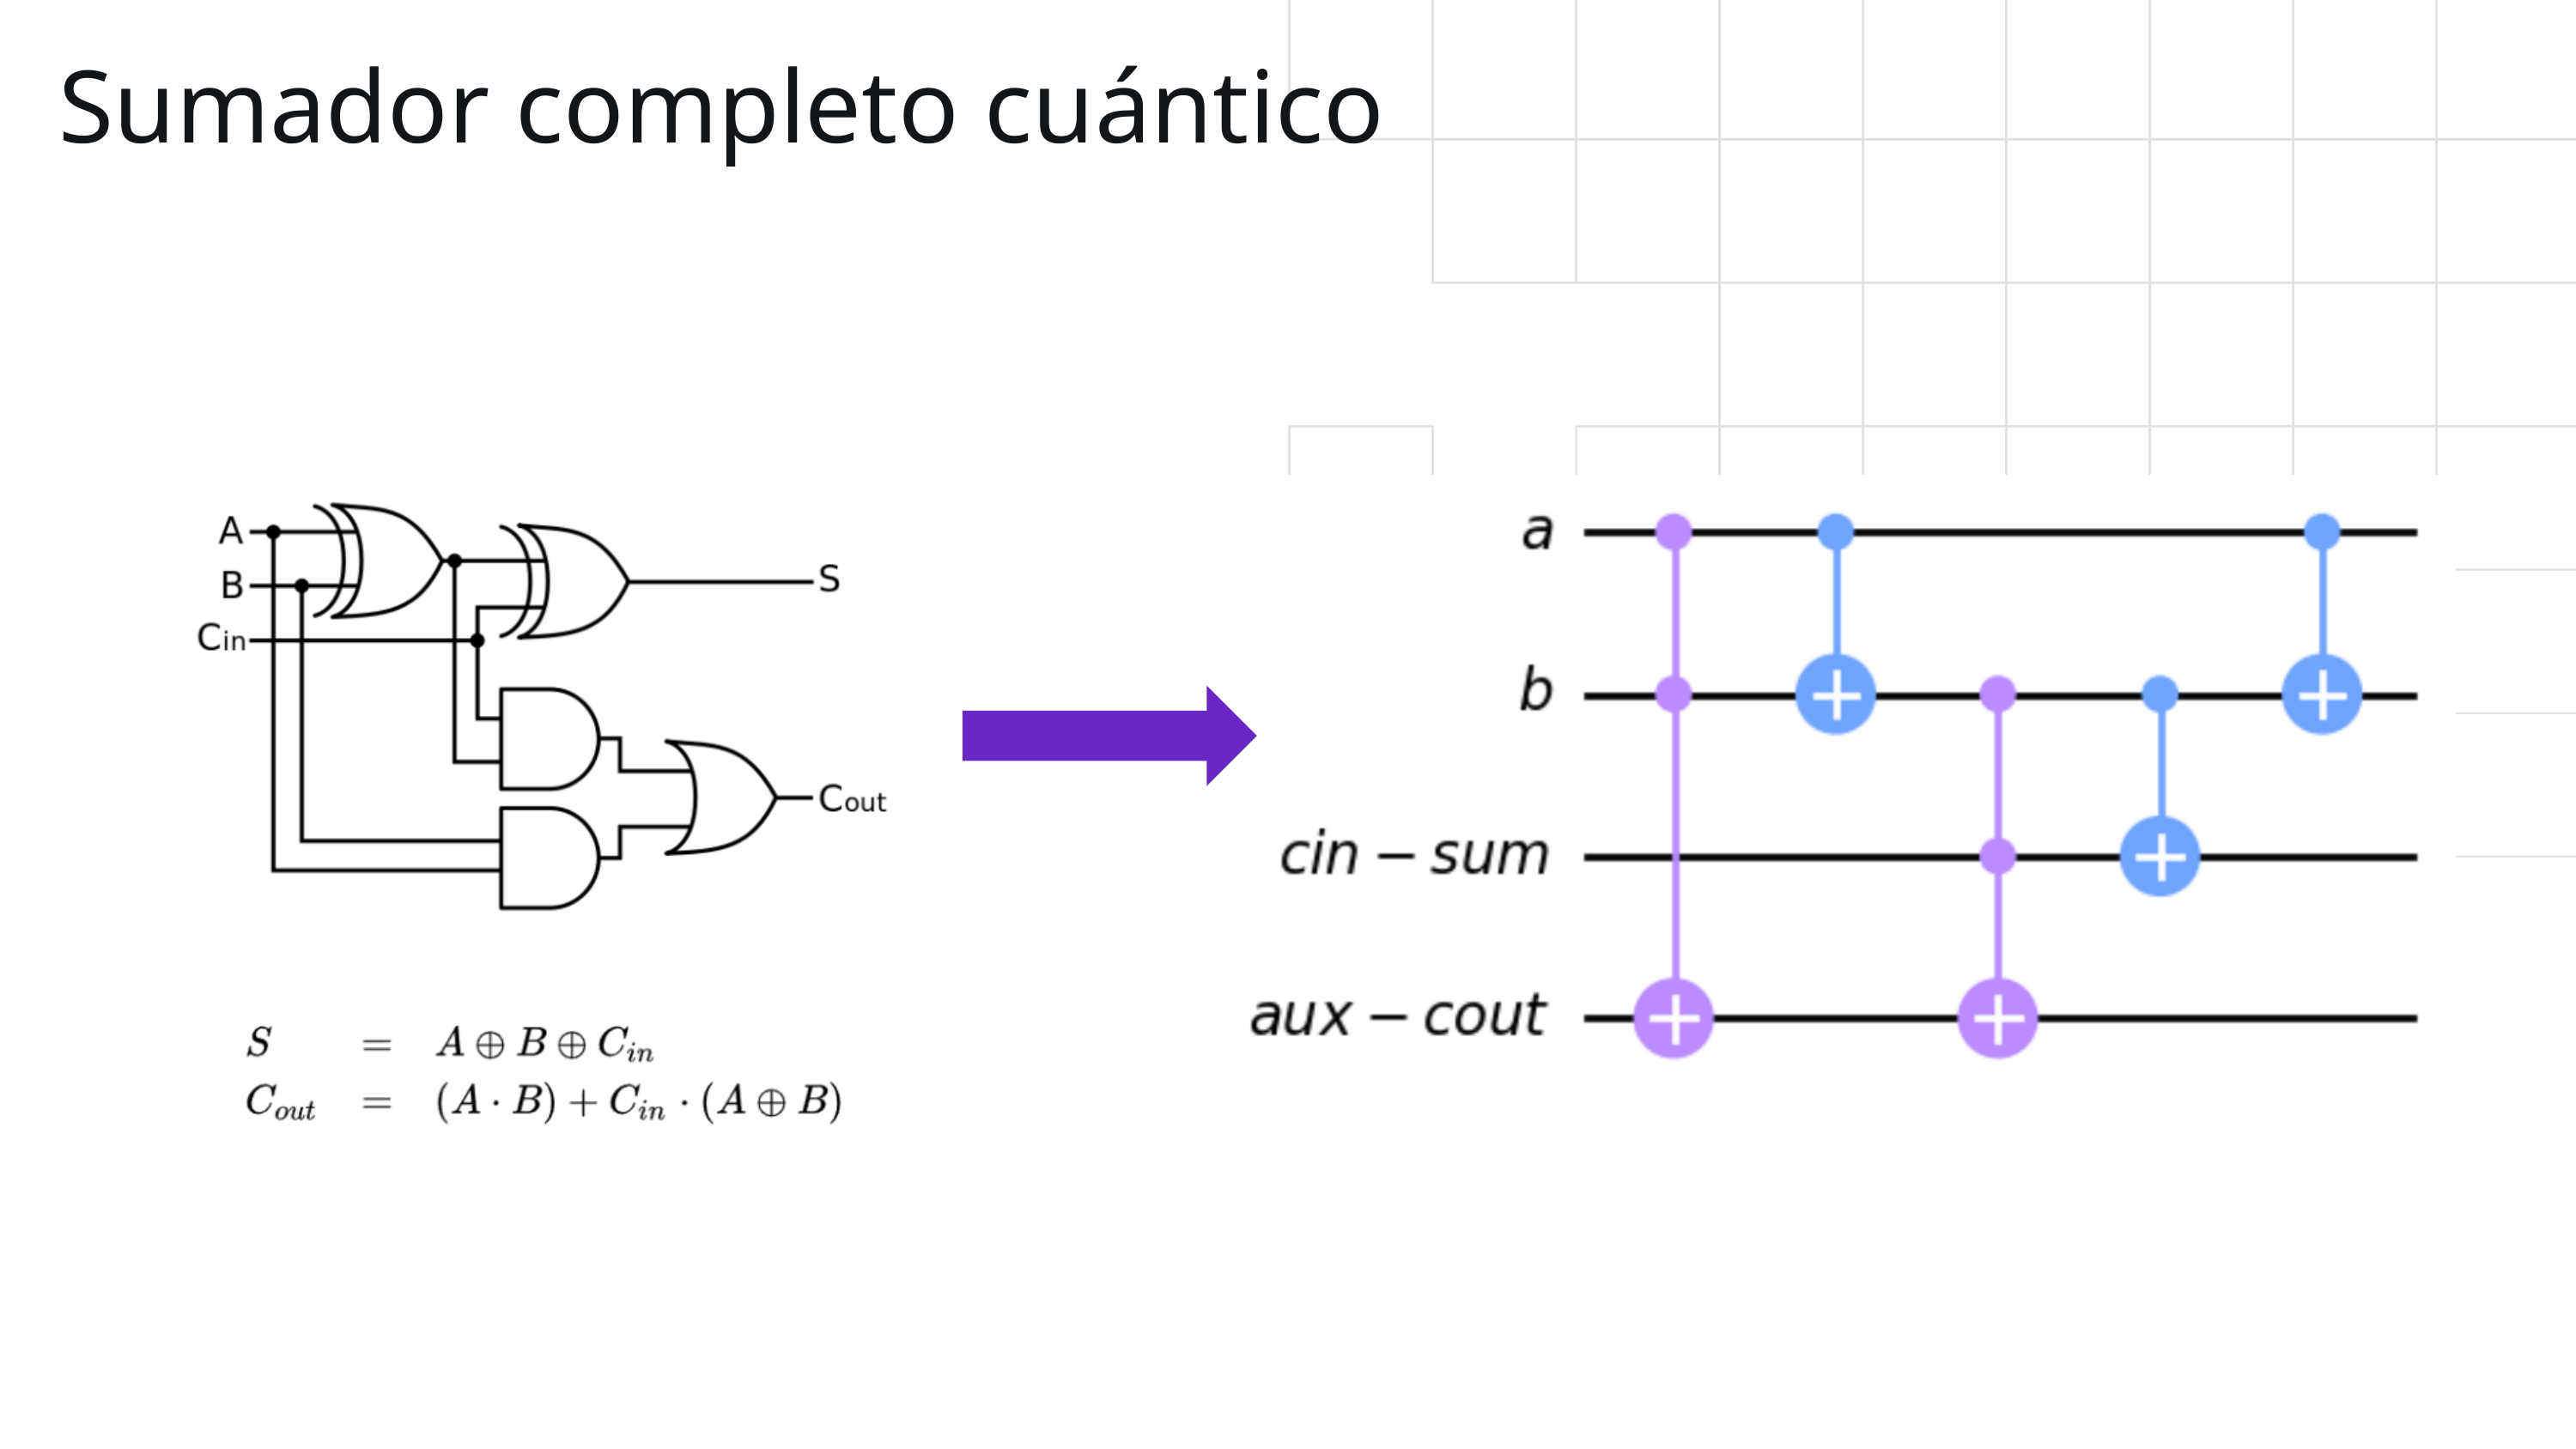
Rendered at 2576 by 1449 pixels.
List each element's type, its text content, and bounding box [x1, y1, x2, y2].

text_box Sumador completo cuántico [58, 56, 1287, 283]
picture [167, 490, 920, 946]
picture [1225, 0, 2576, 1076]
text_box [961, 683, 1225, 788]
picture [227, 1002, 861, 1150]
